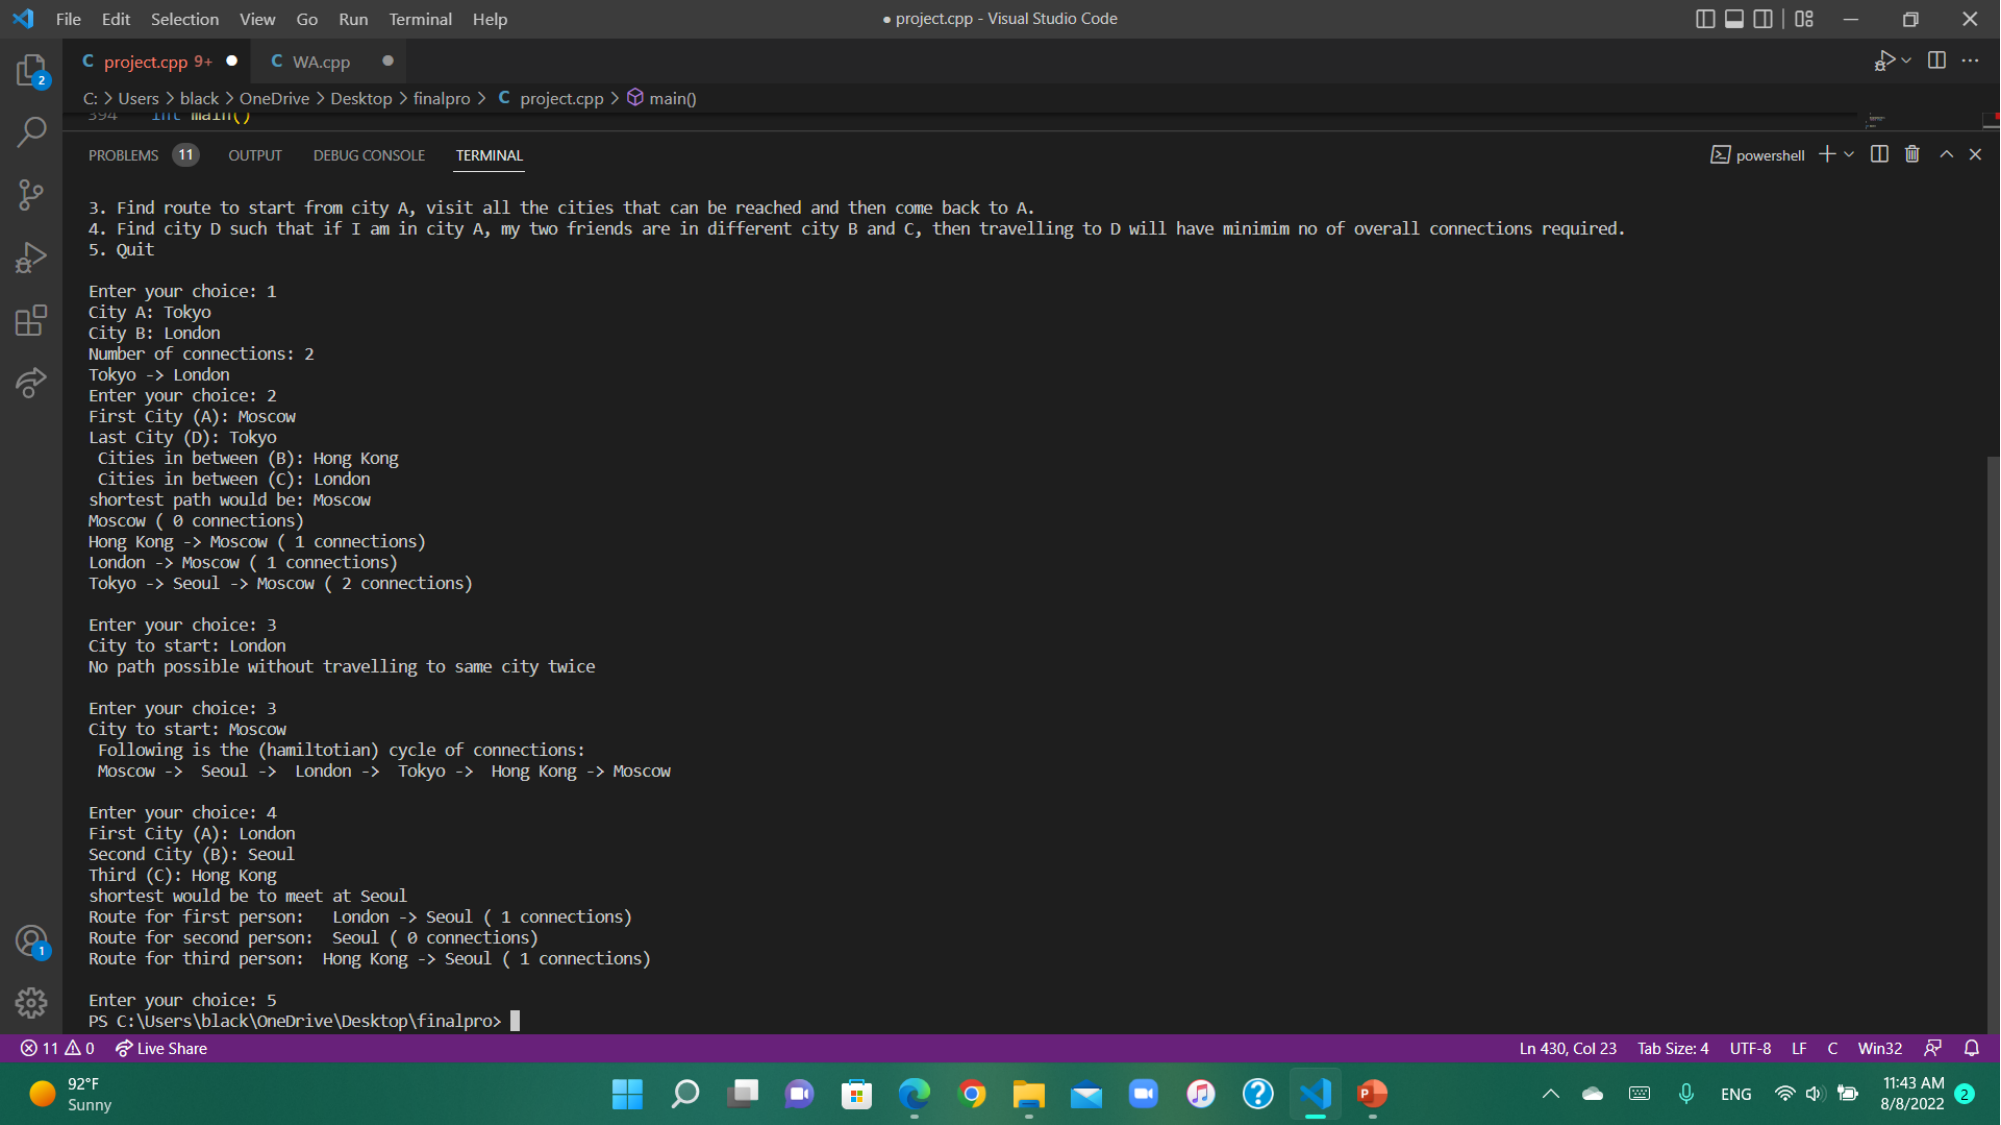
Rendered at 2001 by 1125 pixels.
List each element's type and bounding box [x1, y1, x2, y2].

list [0, 0, 2000, 1125]
